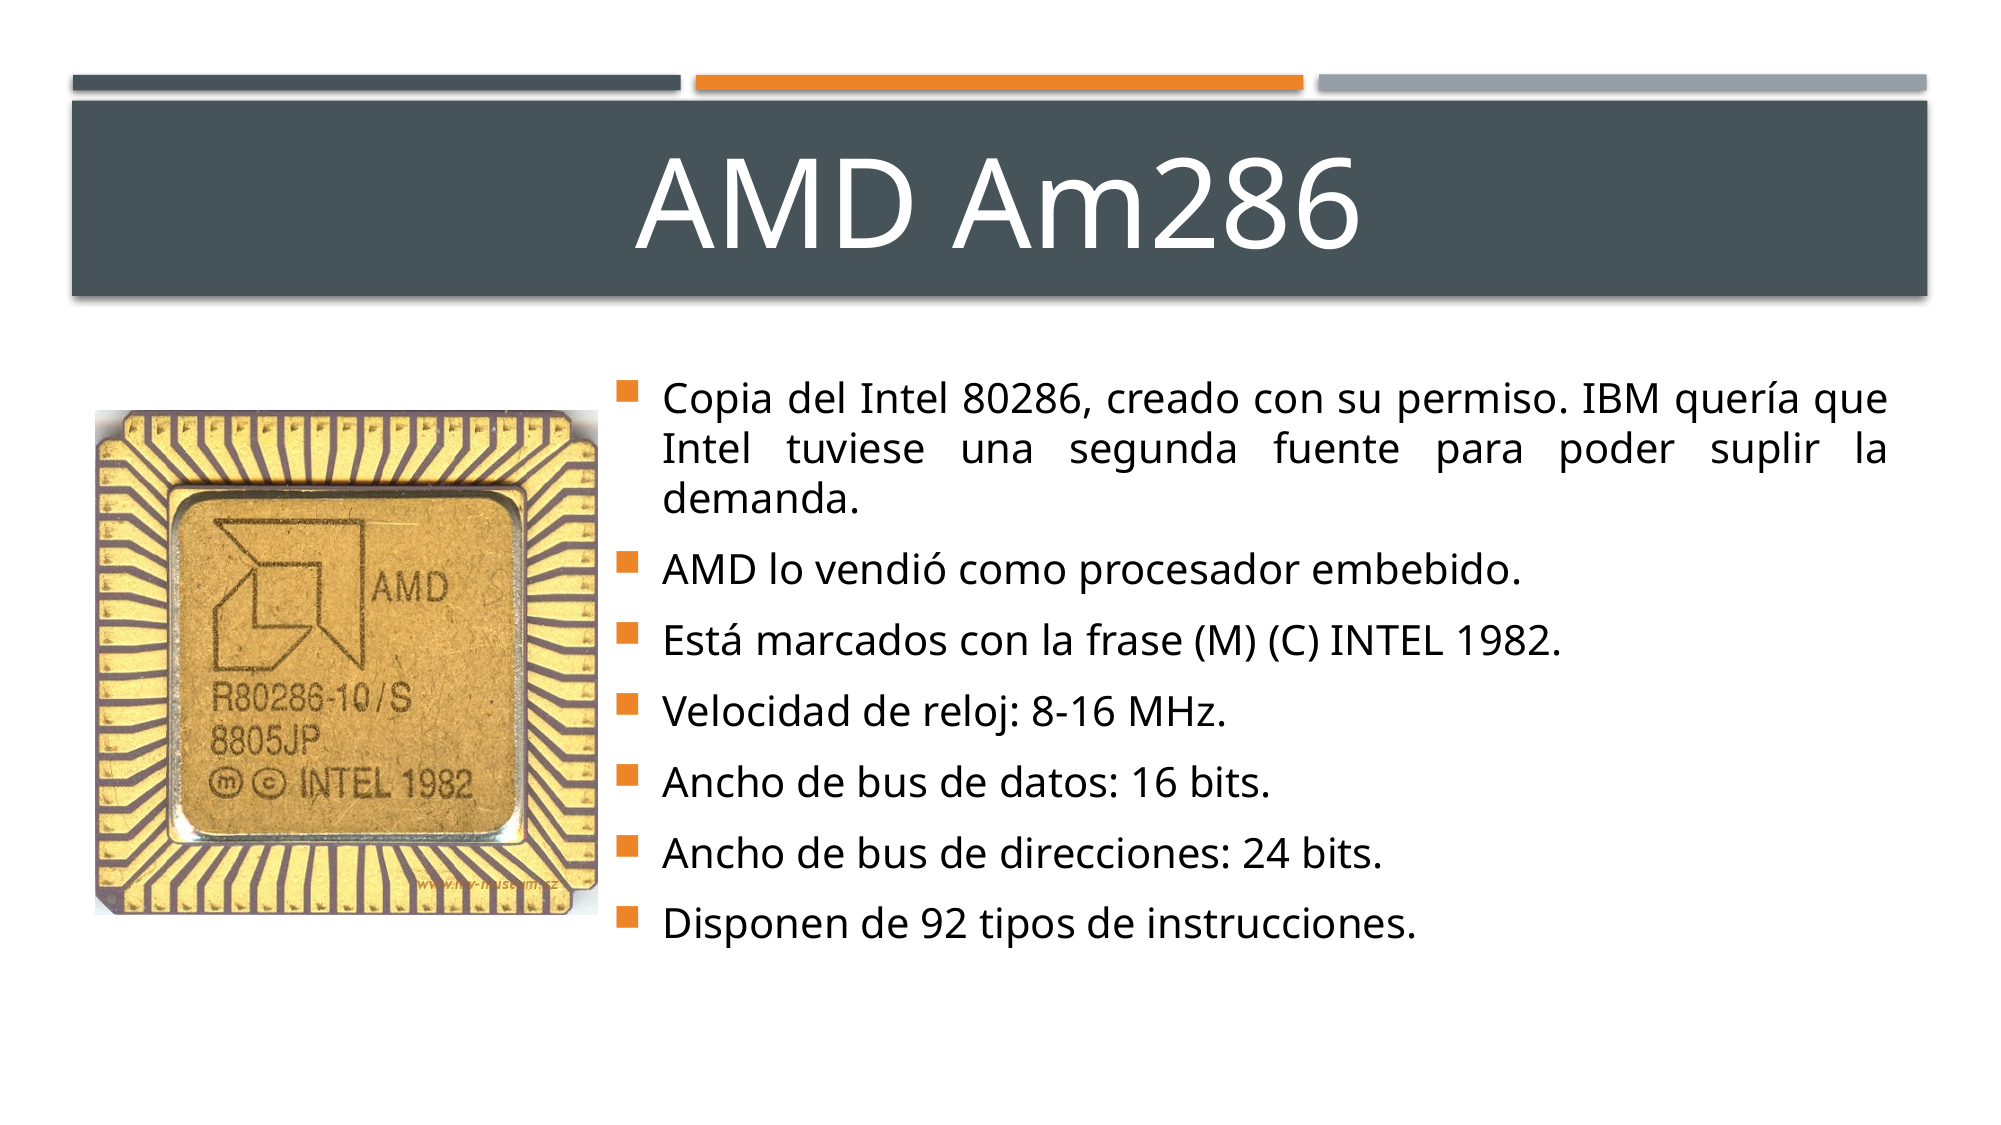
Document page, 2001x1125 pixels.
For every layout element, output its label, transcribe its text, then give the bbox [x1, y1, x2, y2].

title AMD Am286 [95, 115, 1905, 282]
list Copia del Intel 80286, creado con su permiso. IBM quería que Intel tuviese una segunda fuente para poder suplir la demanda. AMD lo vendió como procesador embebido. Está marcados con la frase (M) (C) INTEL 1982. Velocidad de reloj: 8-16 MHz. Ancho de bus de datos: 16 bits. Ancho de bus de direcciones: 24 bits. Disponen de 92 tipos de instrucciones. [597, 357, 1905, 962]
picture [94, 409, 598, 915]
